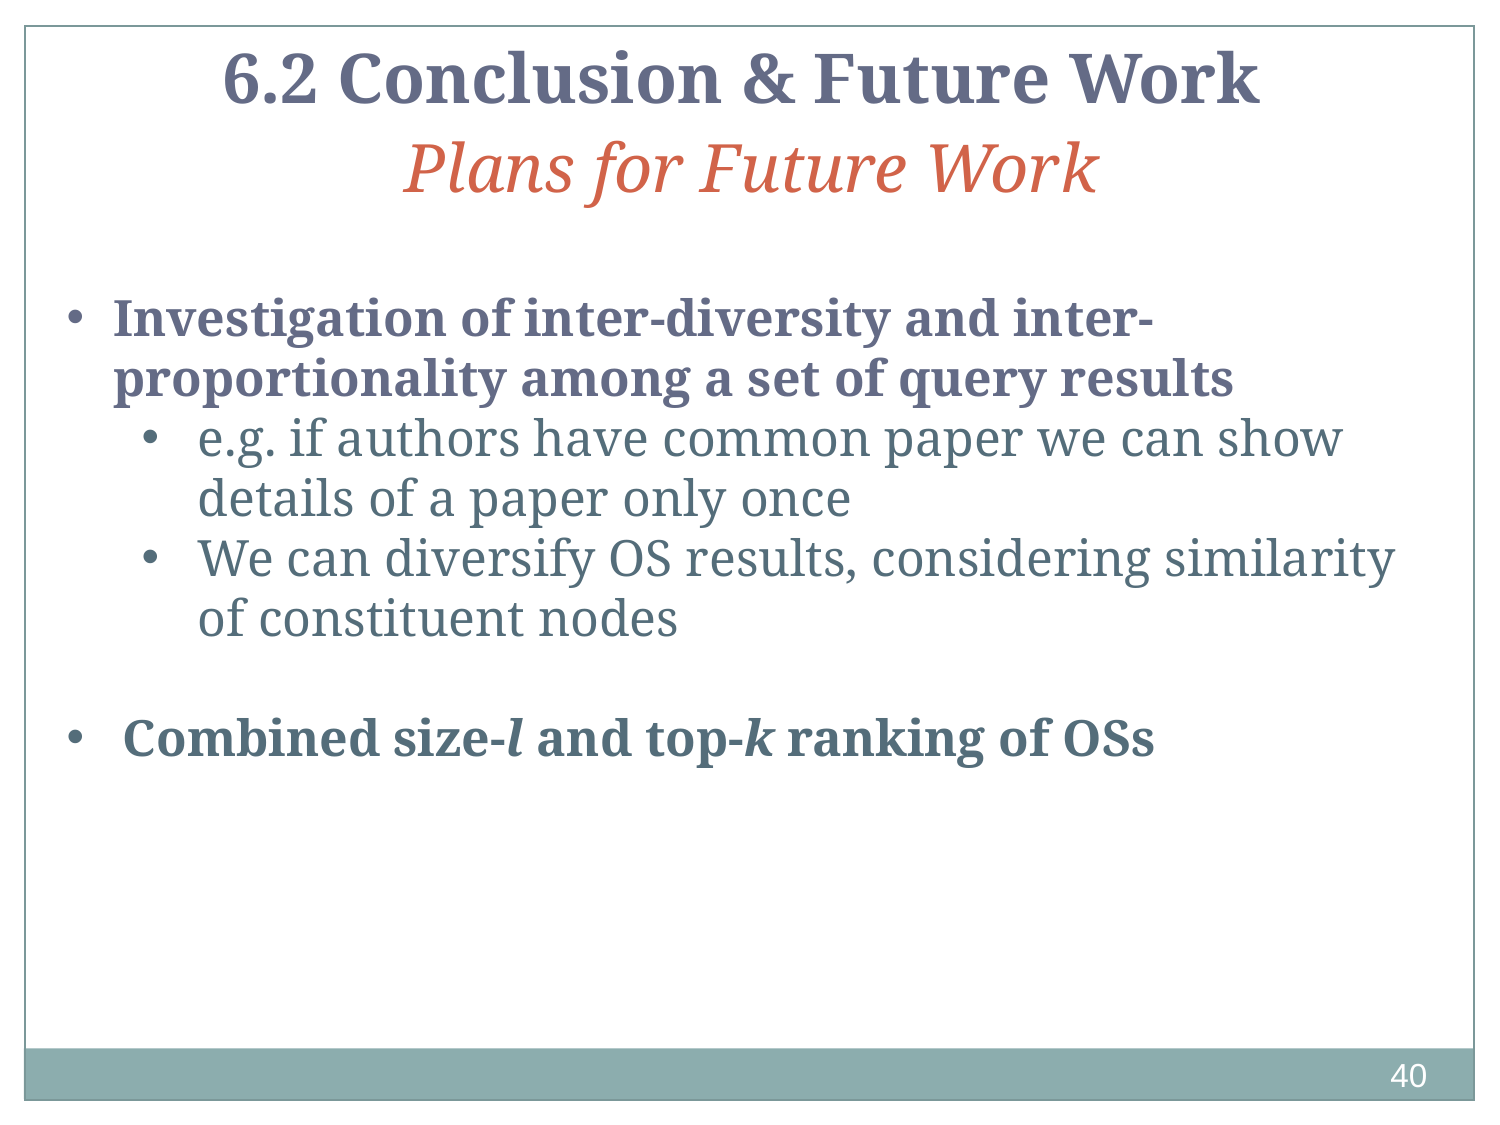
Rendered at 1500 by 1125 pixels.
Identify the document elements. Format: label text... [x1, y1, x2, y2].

slide_number 40 [1358, 1037, 1459, 1110]
text_box 6.2 Conclusion & Future Work Plans for Future Work [41, 113, 1442, 215]
text_box Investigation of inter-diversity and inter-proportionality among a set of query results e.g. if authors have common paper we can show details of a paper only once We can diversify OS results, considering similarity of constituent nodes Combined size-l and top-k ranking of OSs [51, 278, 1447, 1012]
